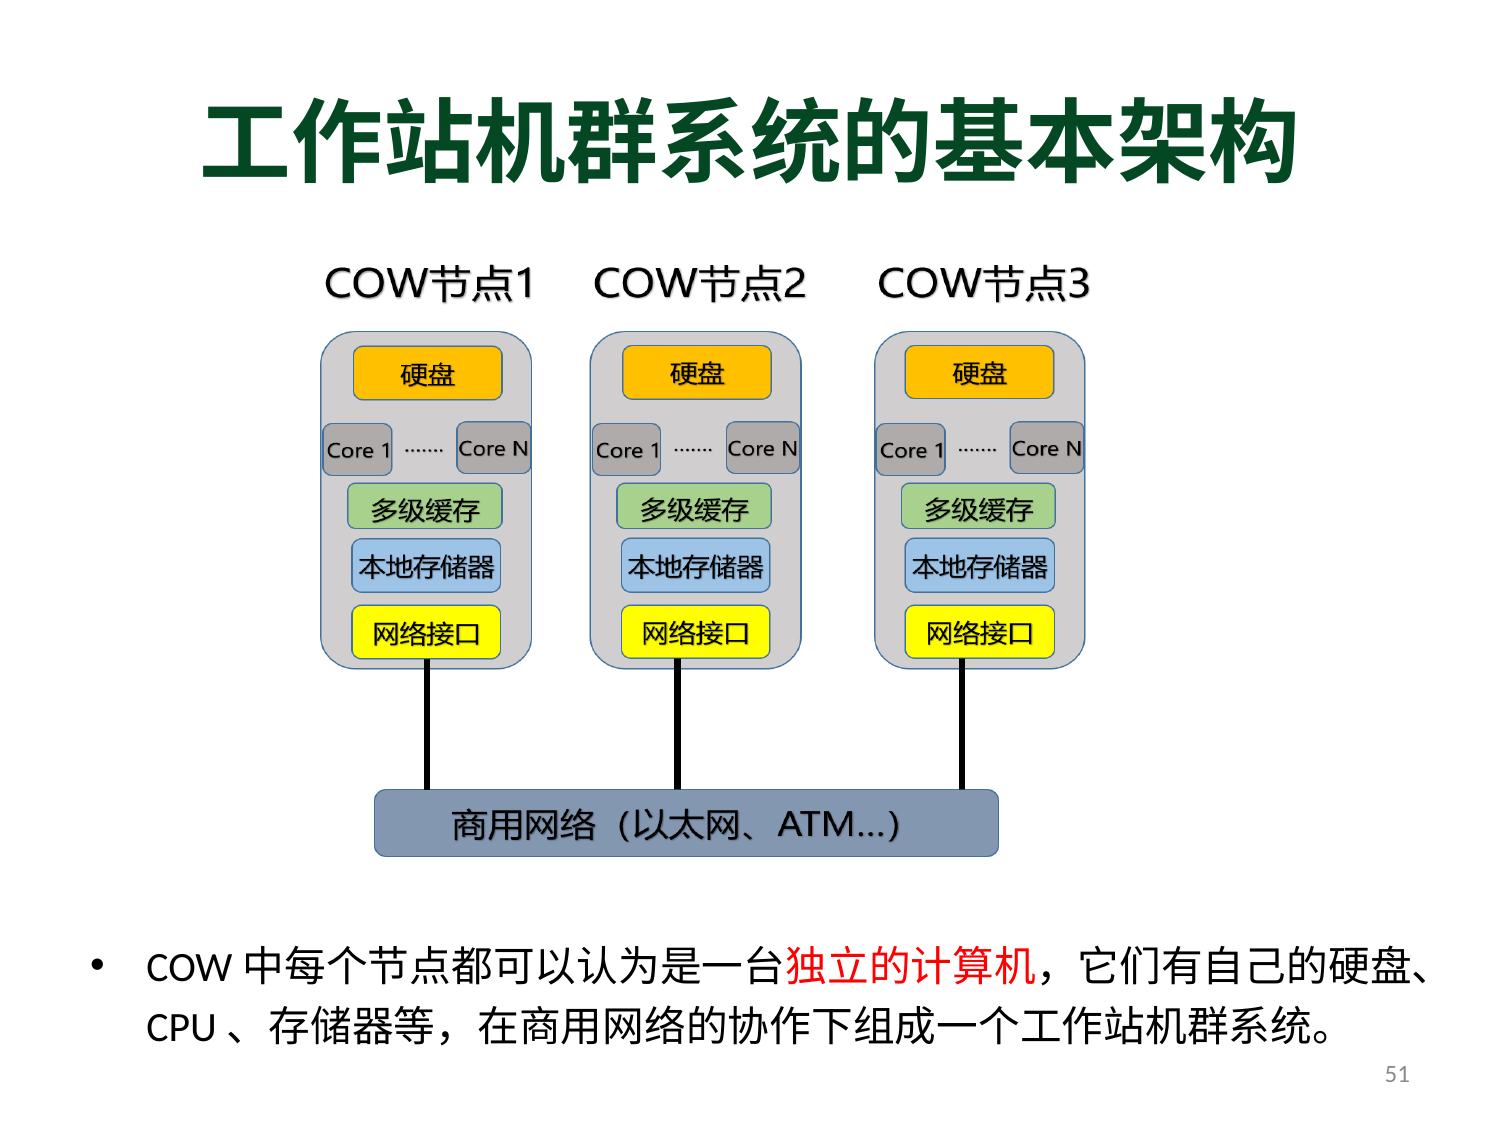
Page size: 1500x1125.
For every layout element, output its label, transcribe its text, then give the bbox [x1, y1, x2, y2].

title 工作站机群系统的基本架构 [75, 45, 1425, 233]
text_box COW中每个节点都可以认为是一台独立的计算机，它们有自己的硬盘、CPU、存储器等，在商用网络的协作下组成一个工作站机群系统。 [75, 921, 1458, 1125]
picture [300, 250, 1117, 880]
